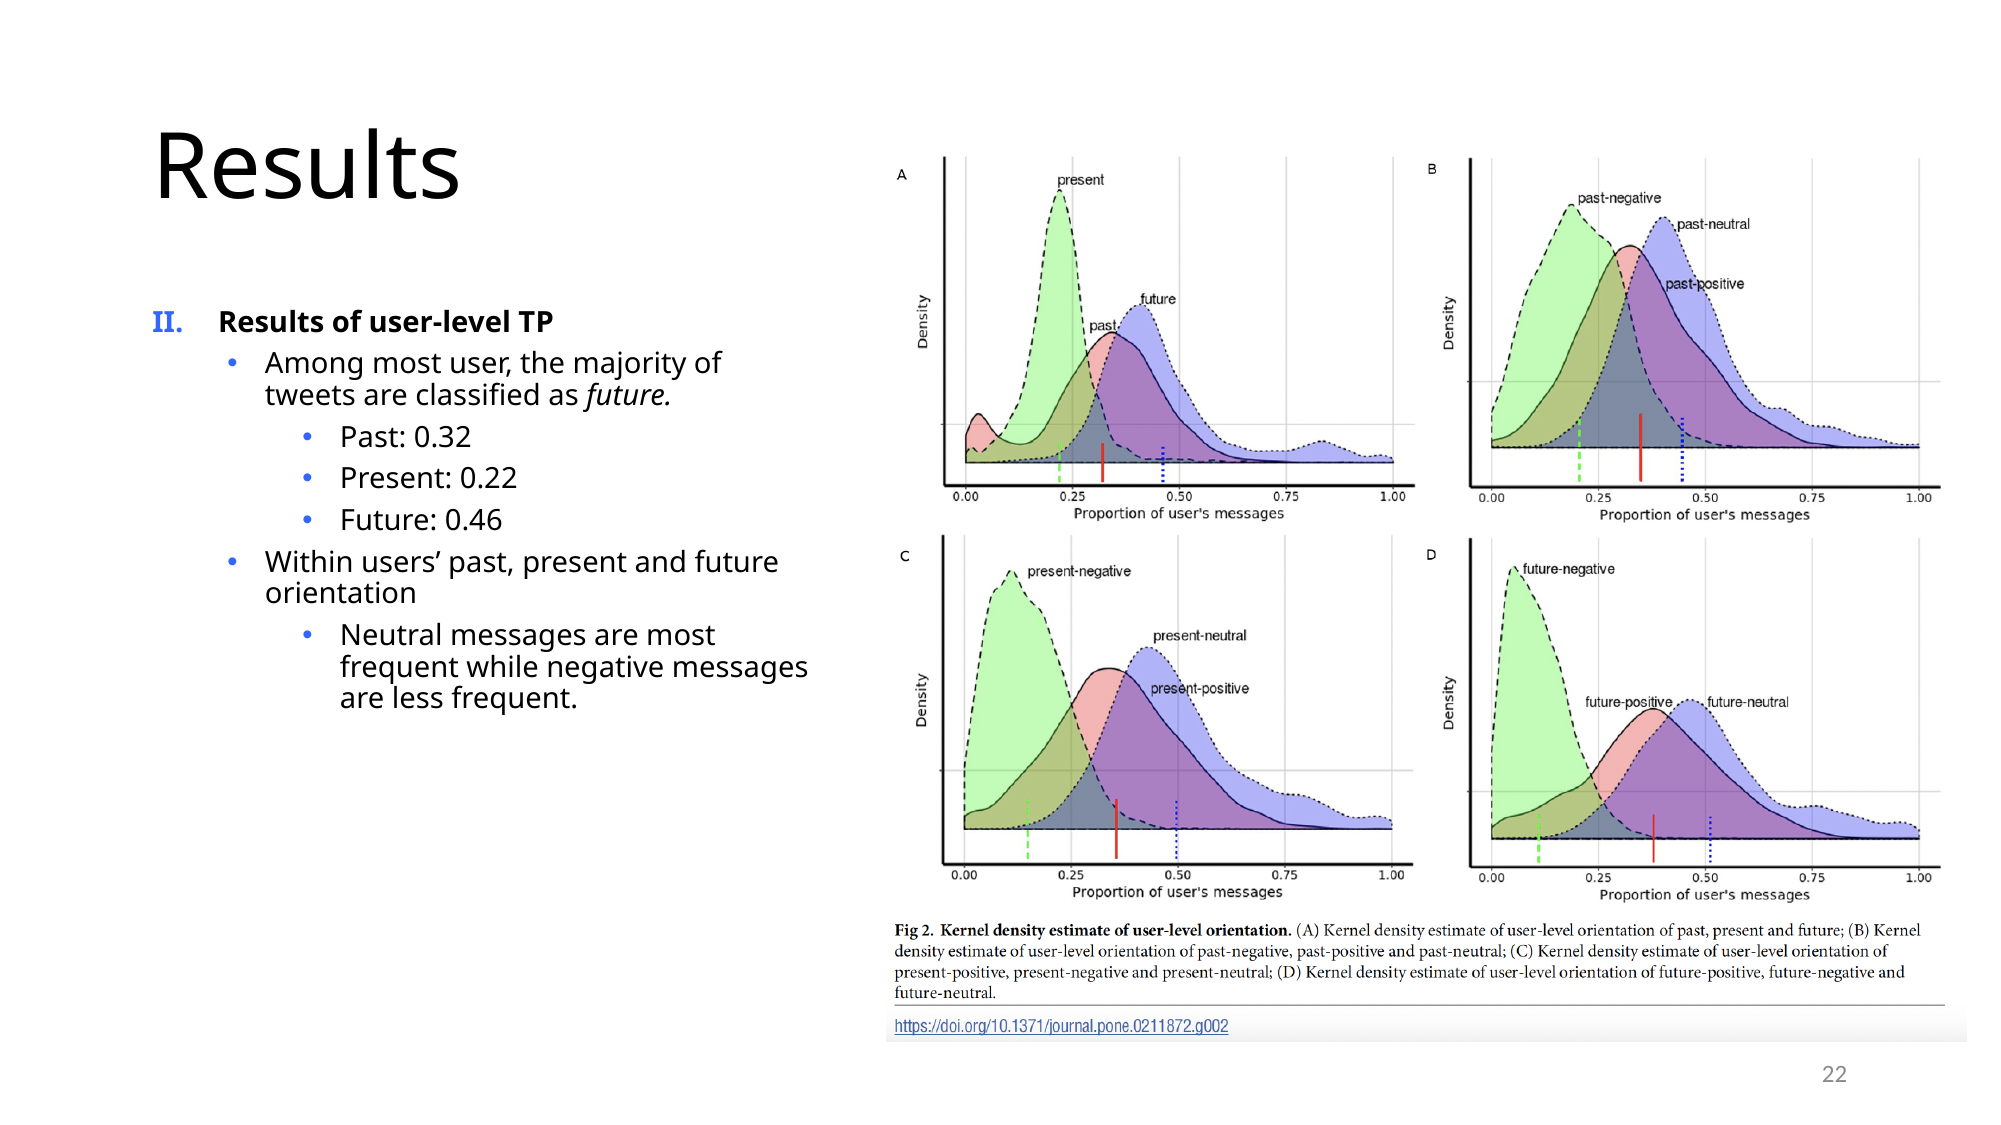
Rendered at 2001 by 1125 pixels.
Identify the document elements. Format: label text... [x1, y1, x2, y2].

picture [886, 132, 1967, 1042]
list Results of user-level TP Among most user, the majority of tweets are classified as future. Past: 0.32 Present: 0.22 Future: 0.46 Within users’ past, present and future orientation Neutral messages are most frequent while negative messages are less frequent. [137, 299, 836, 1014]
title Results [137, 59, 1863, 278]
slide_number 22 [1412, 1042, 1863, 1103]
